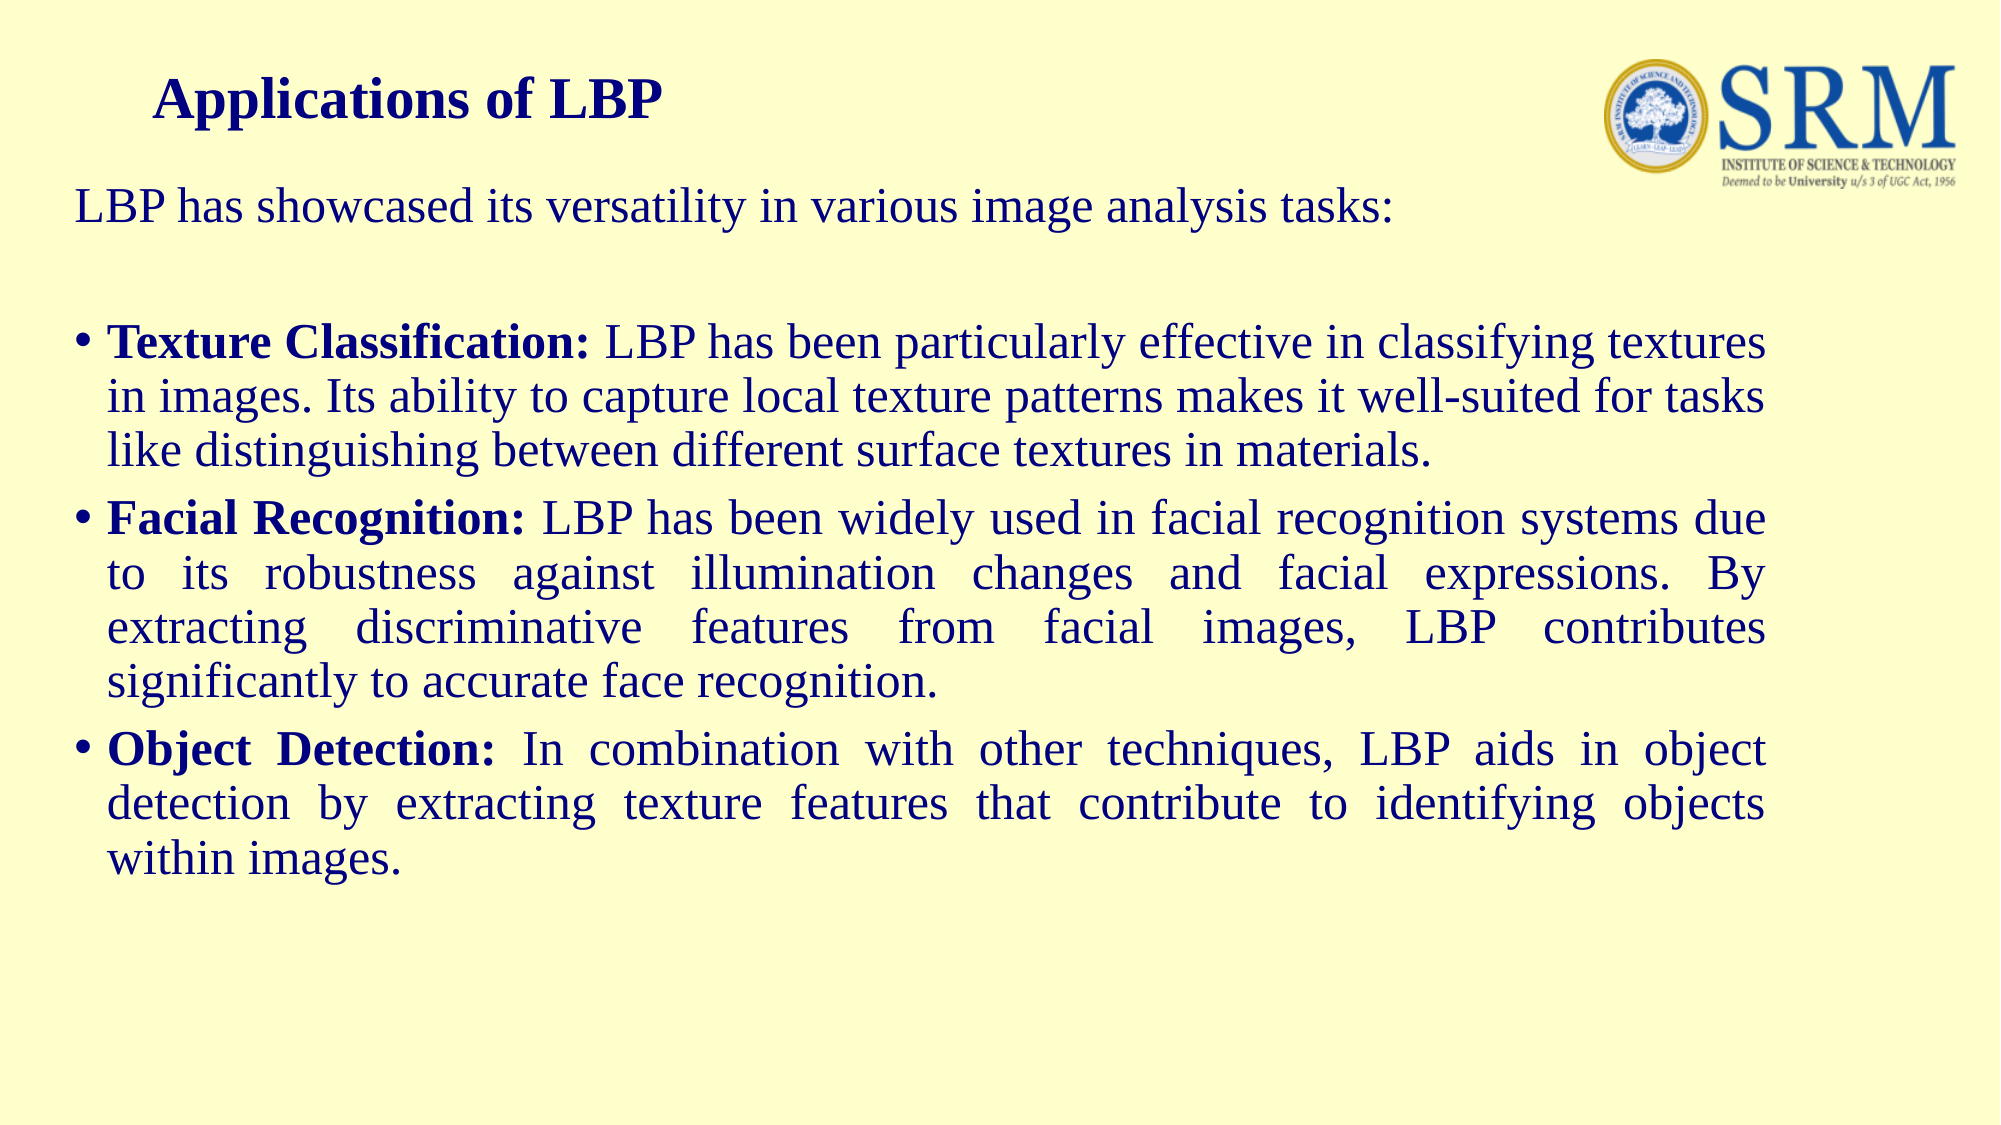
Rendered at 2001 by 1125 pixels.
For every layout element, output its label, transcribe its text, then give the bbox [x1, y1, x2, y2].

picture [1604, 59, 1956, 189]
title Applications of LBP [137, 59, 1594, 171]
list LBP has showcased its versatility in various image analysis tasks: Texture Classification: LBP has been particularly effective in classifying textures in images. Its ability to capture local texture patterns makes it well-suited for tasks like distinguishing between different surface textures in materials. Facial Recognition: LBP has been widely used in facial recognition systems due to its robustness against illumination changes and facial expressions. By extracting discriminative features from facial images, LBP contributes significantly to accurate face recognition. Object Detection: In combination with other techniques, LBP aids in object detection by extracting texture features that contribute to identifying objects within images. [59, 171, 1785, 954]
